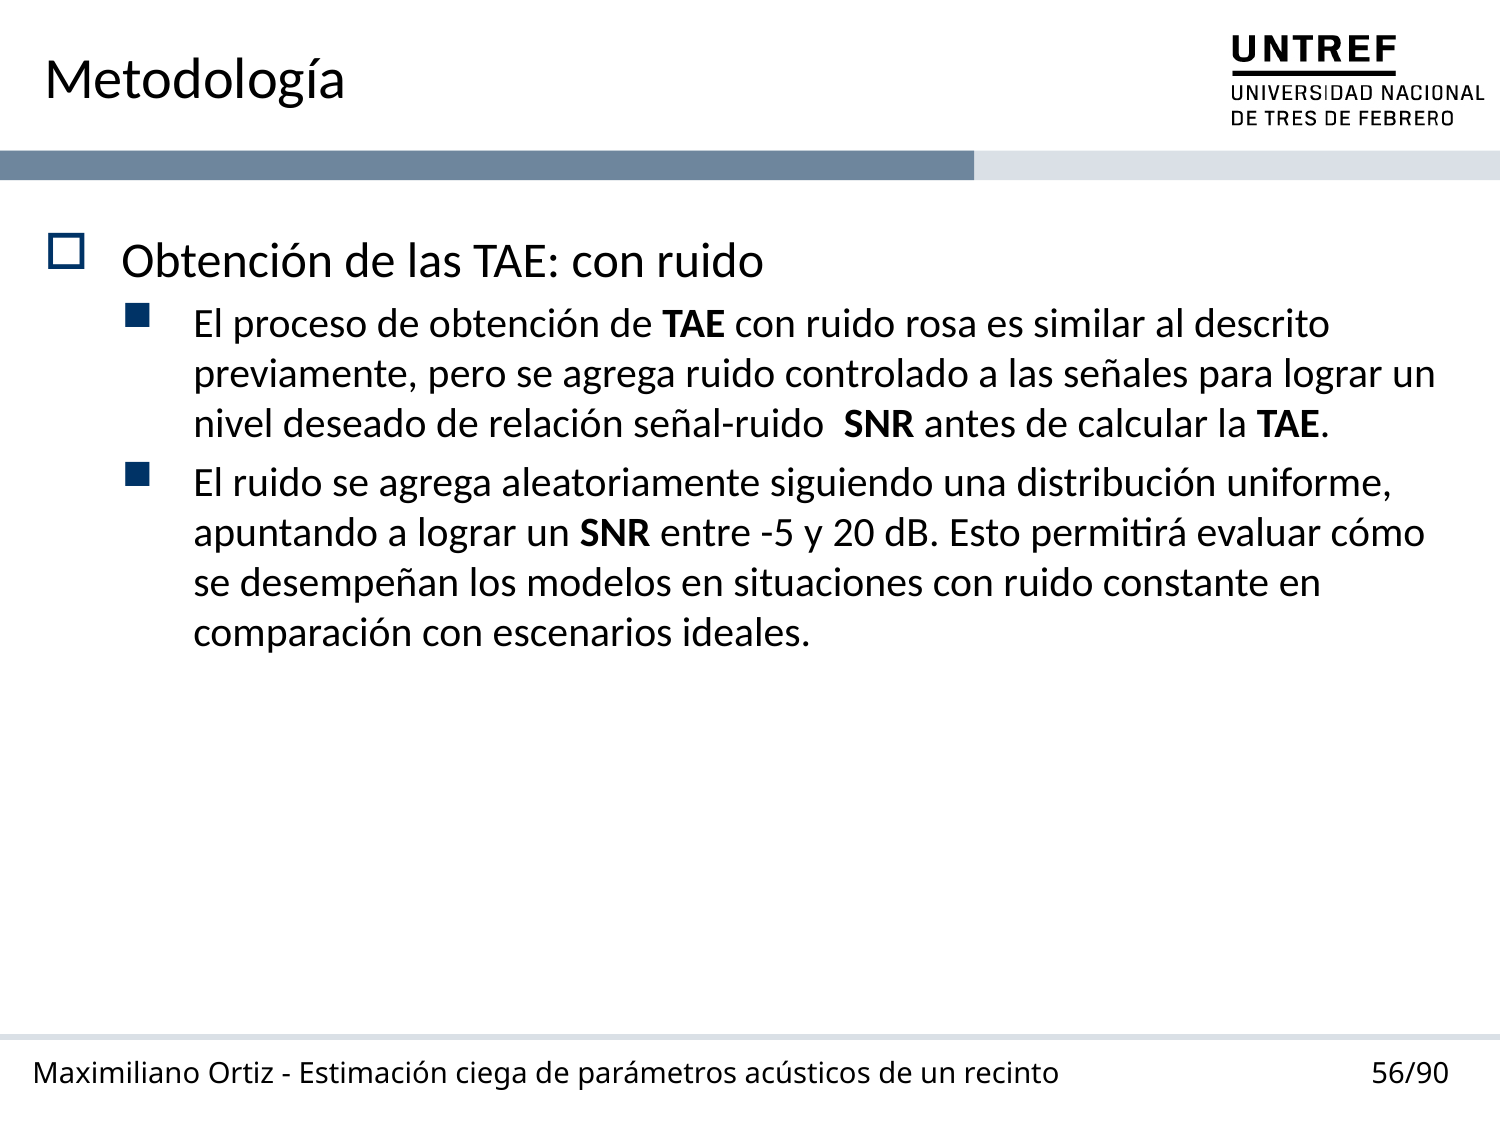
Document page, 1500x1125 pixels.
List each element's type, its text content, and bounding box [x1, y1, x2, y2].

list Obtención de las TAE: con ruido El proceso de obtención de TAE con ruido rosa es similar al descrito previamente, pero se agrega ruido controlado a las señales para lograr un nivel deseado de relación señal-ruido SNR antes de calcular la TAE. El ruido se agrega aleatoriamente siguiendo una distribución uniforme, apuntando a lograr un SNR entre -5 y 20 dB. Esto permitirá evaluar cómo se desempeñan los modelos en situaciones con ruido constante en comparación con escenarios ideales. [29, 219, 1459, 1005]
picture [1224, 31, 1495, 132]
text_box 56/90 [1187, 1046, 1465, 1111]
title Metodología [29, 14, 1211, 136]
text_box [725, 537, 775, 588]
text_box Maximiliano Ortiz - Estimación ciega de parámetros acústicos de un recinto [17, 1046, 1187, 1111]
